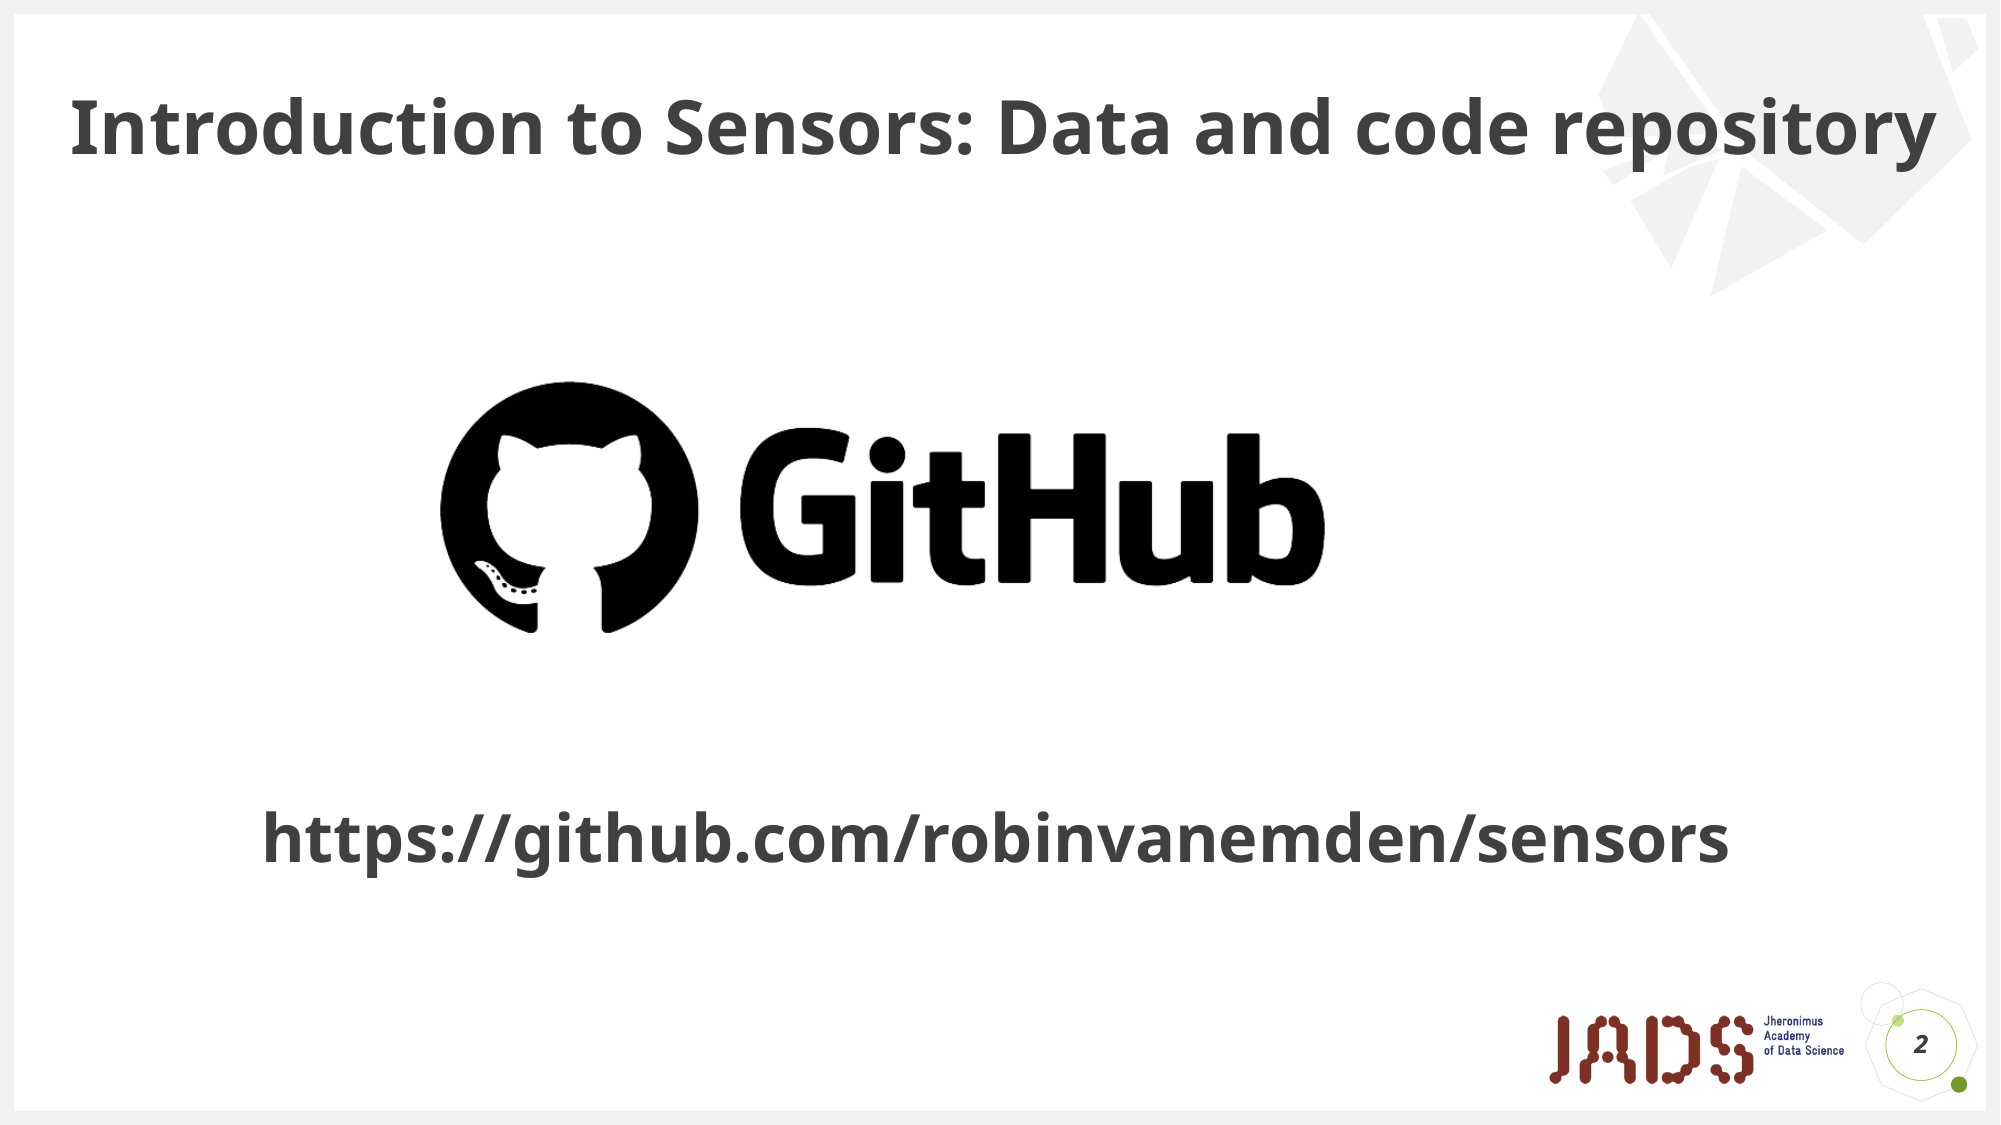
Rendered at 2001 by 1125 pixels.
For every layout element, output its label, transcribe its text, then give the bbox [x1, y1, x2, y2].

text_box https://github.com/robinvanemden/sensors [261, 802, 1791, 880]
picture [1516, 982, 1877, 1117]
picture [406, 336, 1358, 695]
title Introduction to Sensors: Data and code repository [70, 70, 1982, 190]
text_box 2 [1885, 1009, 1957, 1081]
